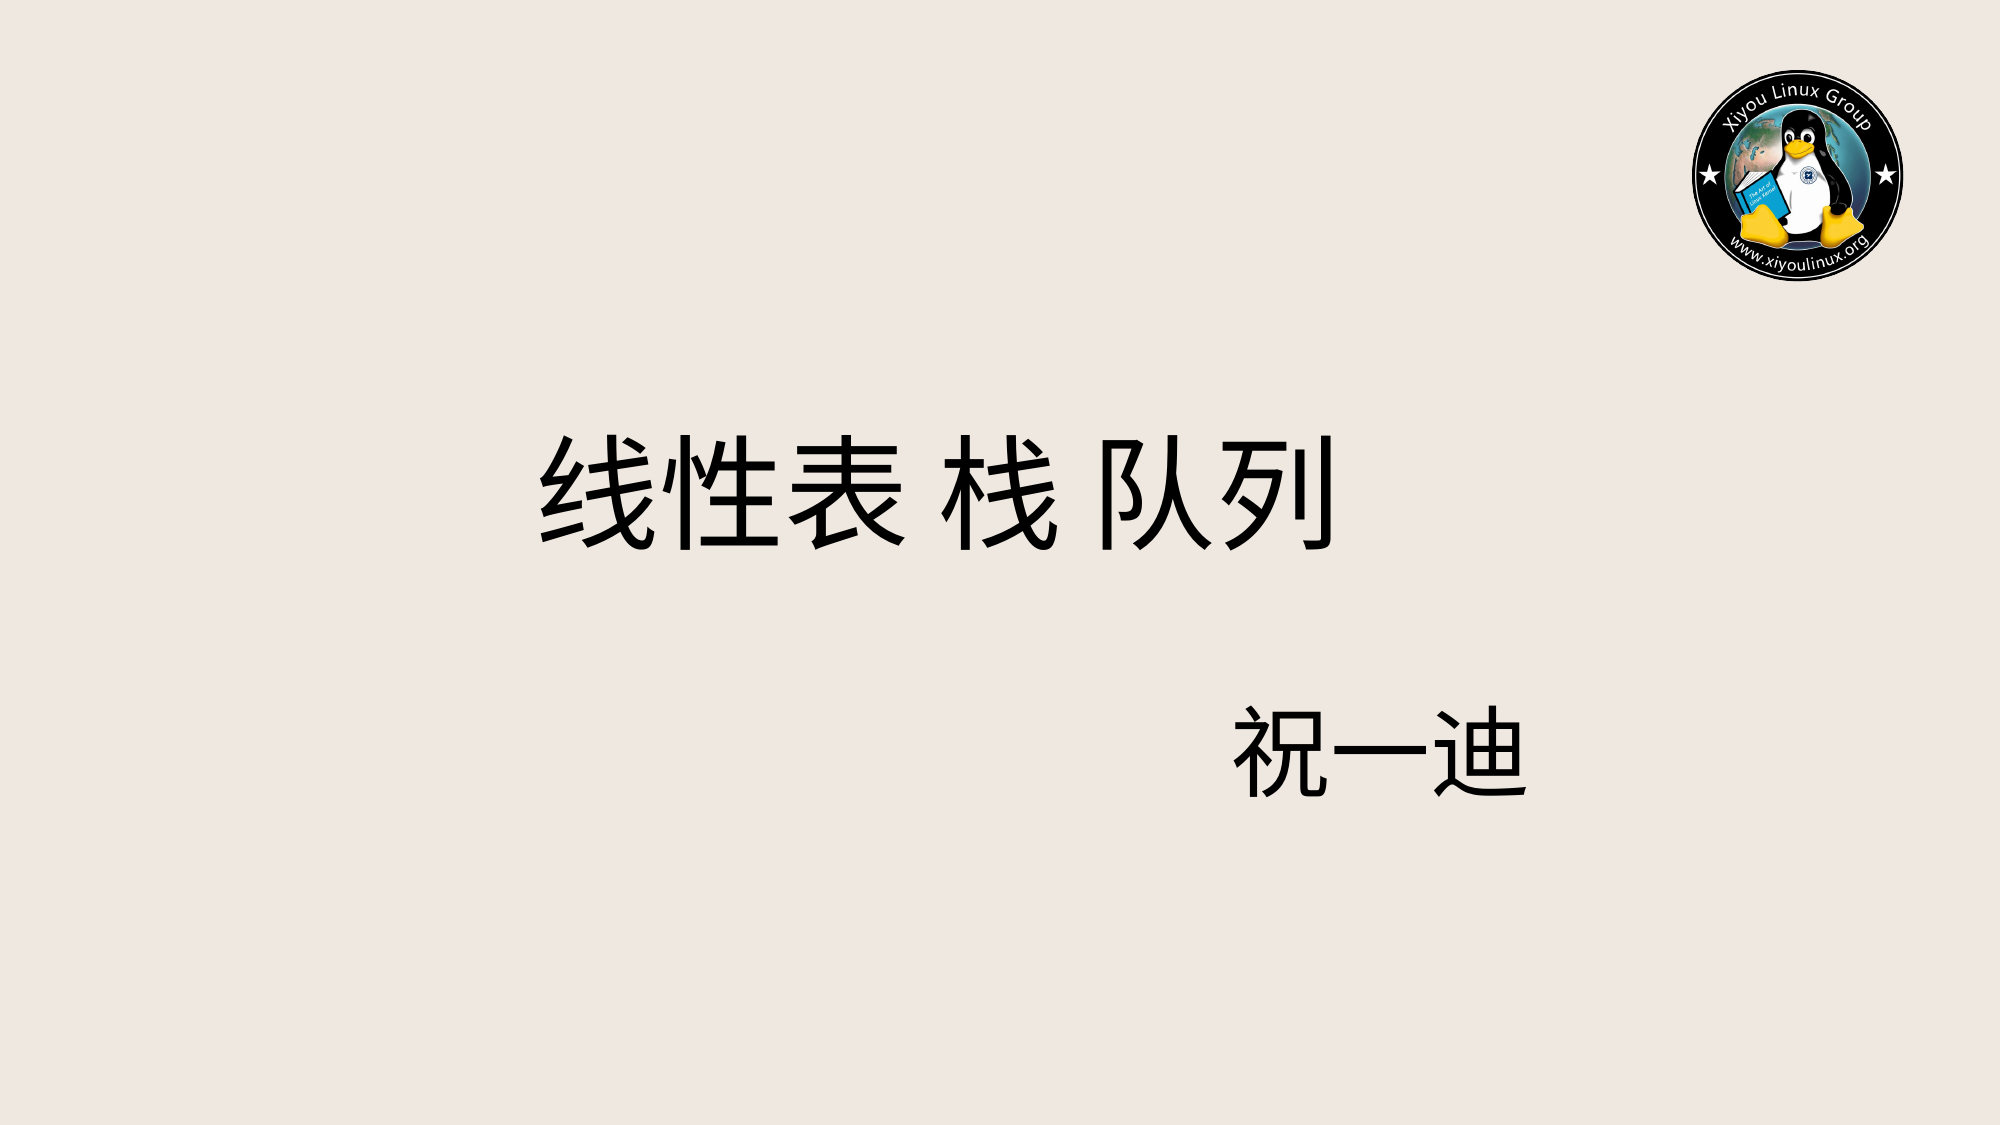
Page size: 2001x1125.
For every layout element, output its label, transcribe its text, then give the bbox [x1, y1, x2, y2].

subtitle 祝一迪 [630, 695, 2000, 968]
picture [1690, 68, 1905, 283]
title 线性表 栈 队列 [264, 239, 1610, 575]
